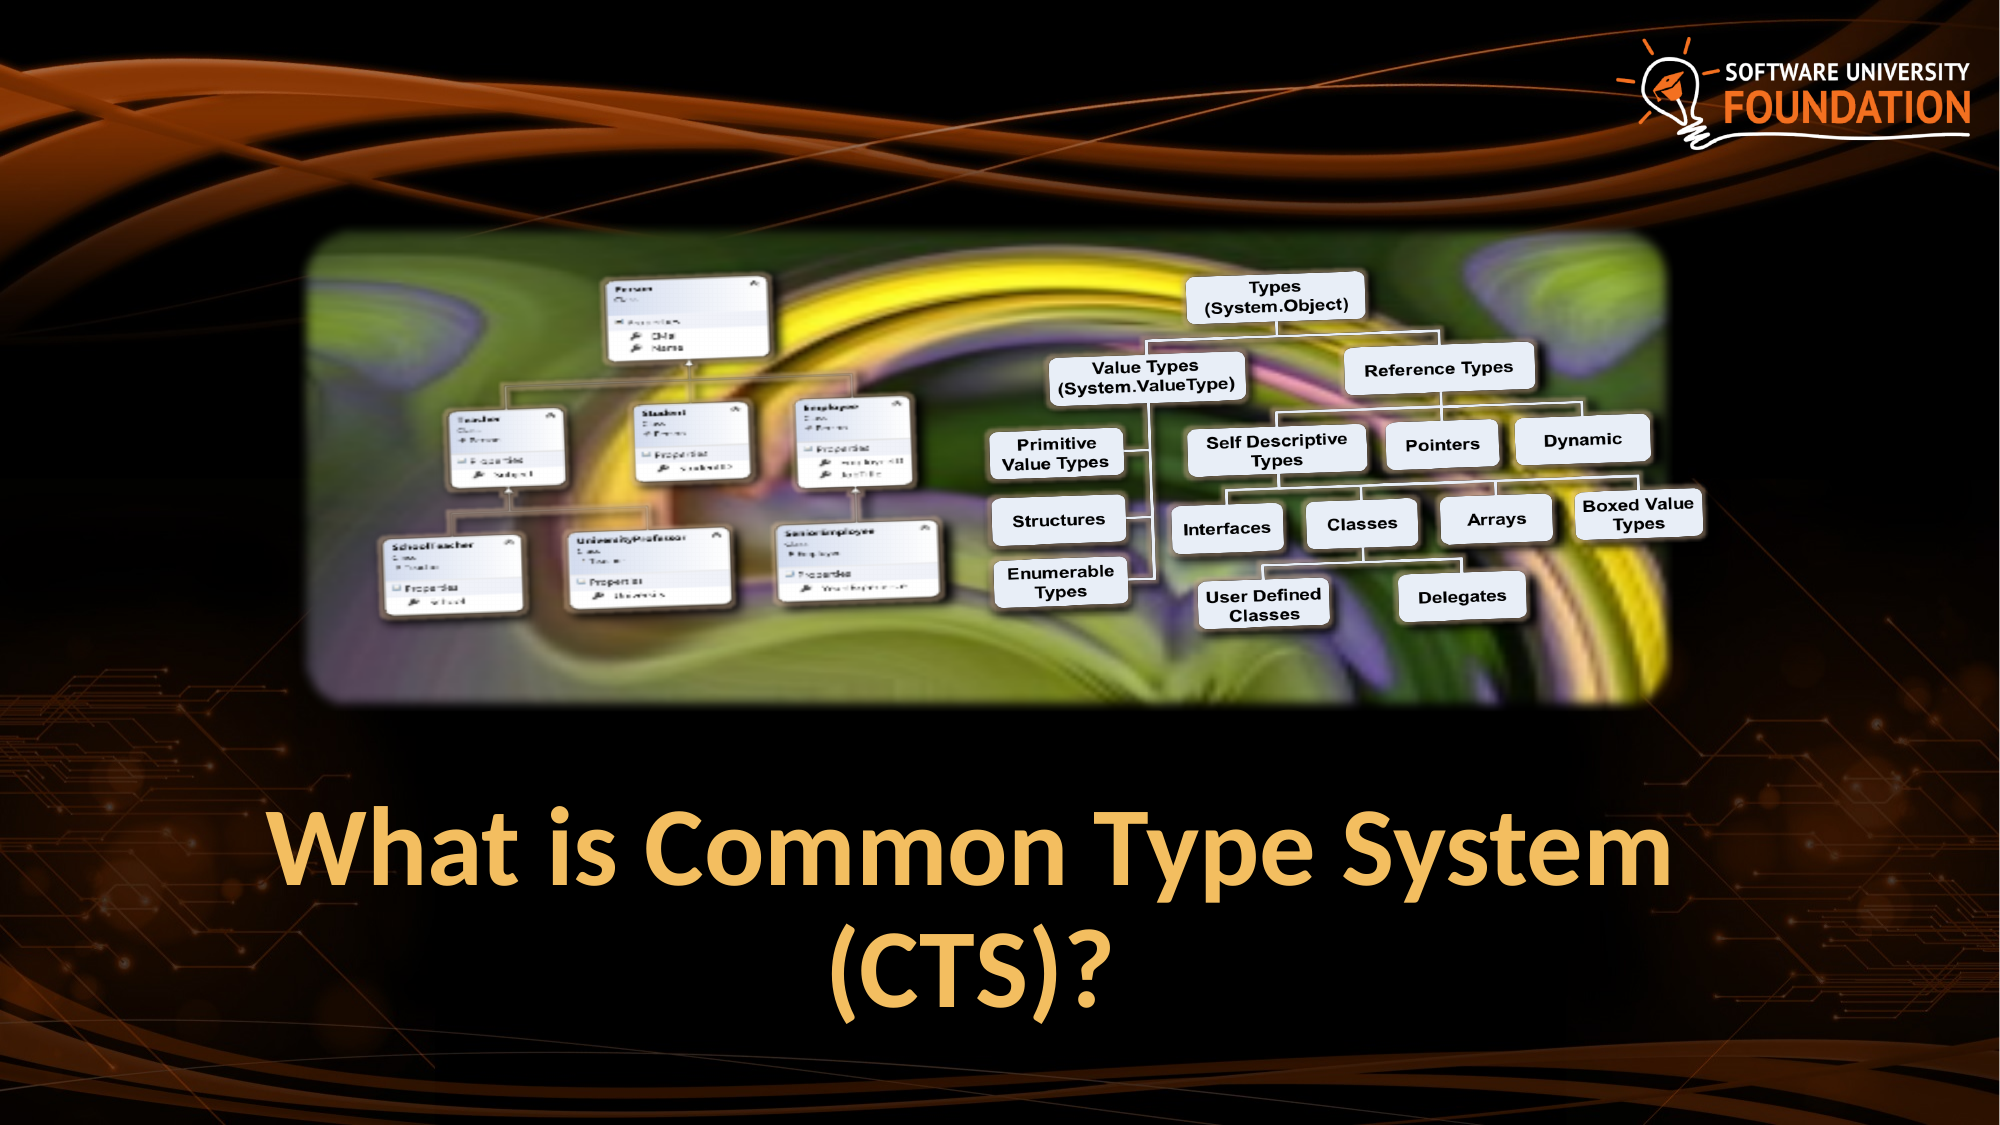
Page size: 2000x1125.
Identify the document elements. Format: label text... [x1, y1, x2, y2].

title What is Common Type System (CTS)? [237, 765, 1704, 1038]
picture [0, 0, 2000, 1125]
